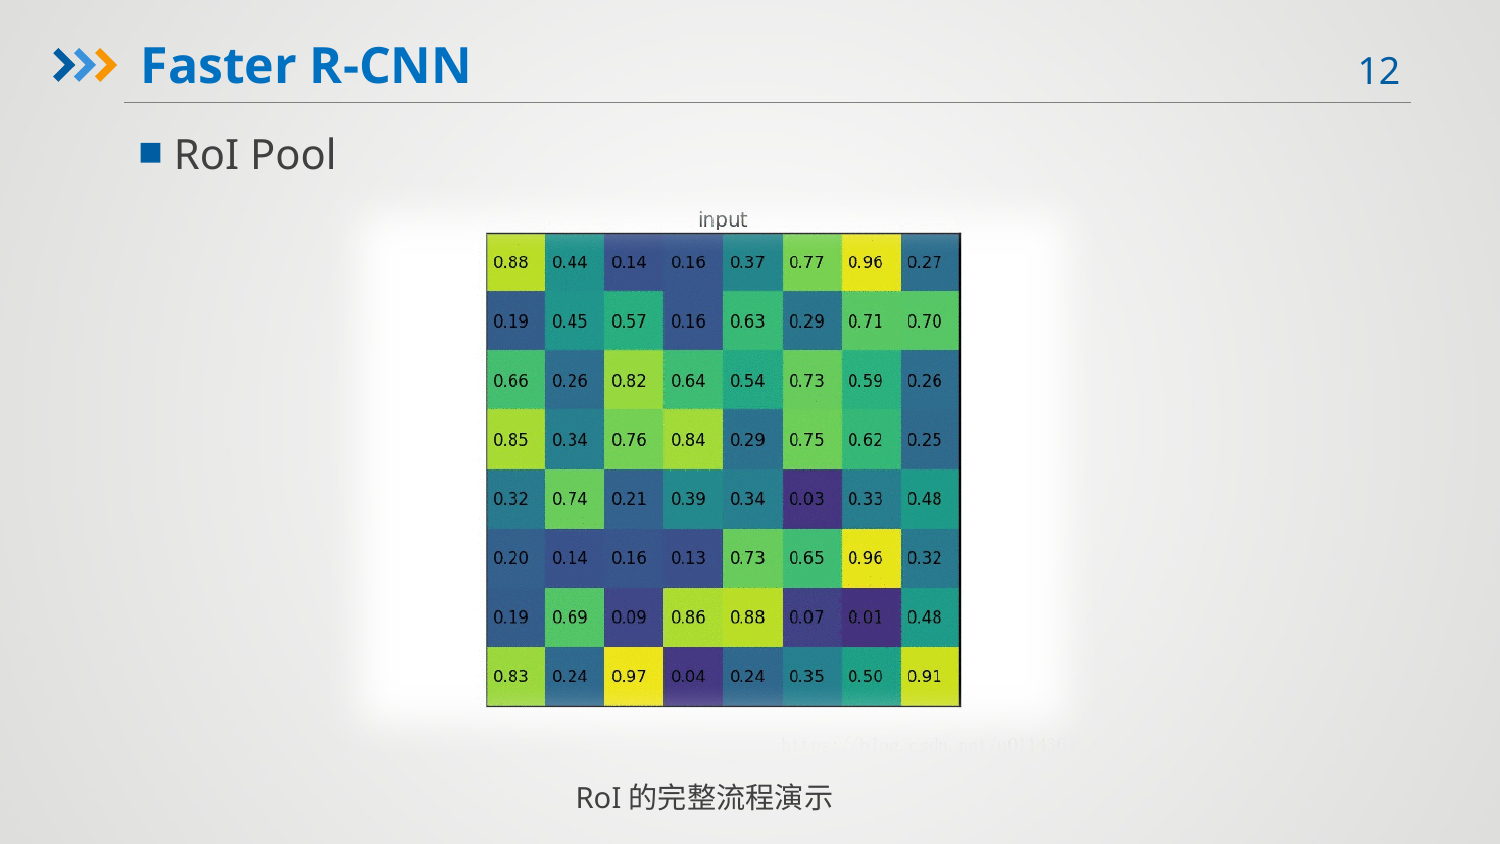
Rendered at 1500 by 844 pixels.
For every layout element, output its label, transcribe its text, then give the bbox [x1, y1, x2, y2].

text_box RoI的完整流程演示 [560, 772, 1009, 823]
text_box Faster R-CNN [140, 32, 491, 95]
text_box [139, 141, 163, 165]
text_box RoI Pool [159, 120, 691, 185]
picture [0, 0, 1500, 844]
